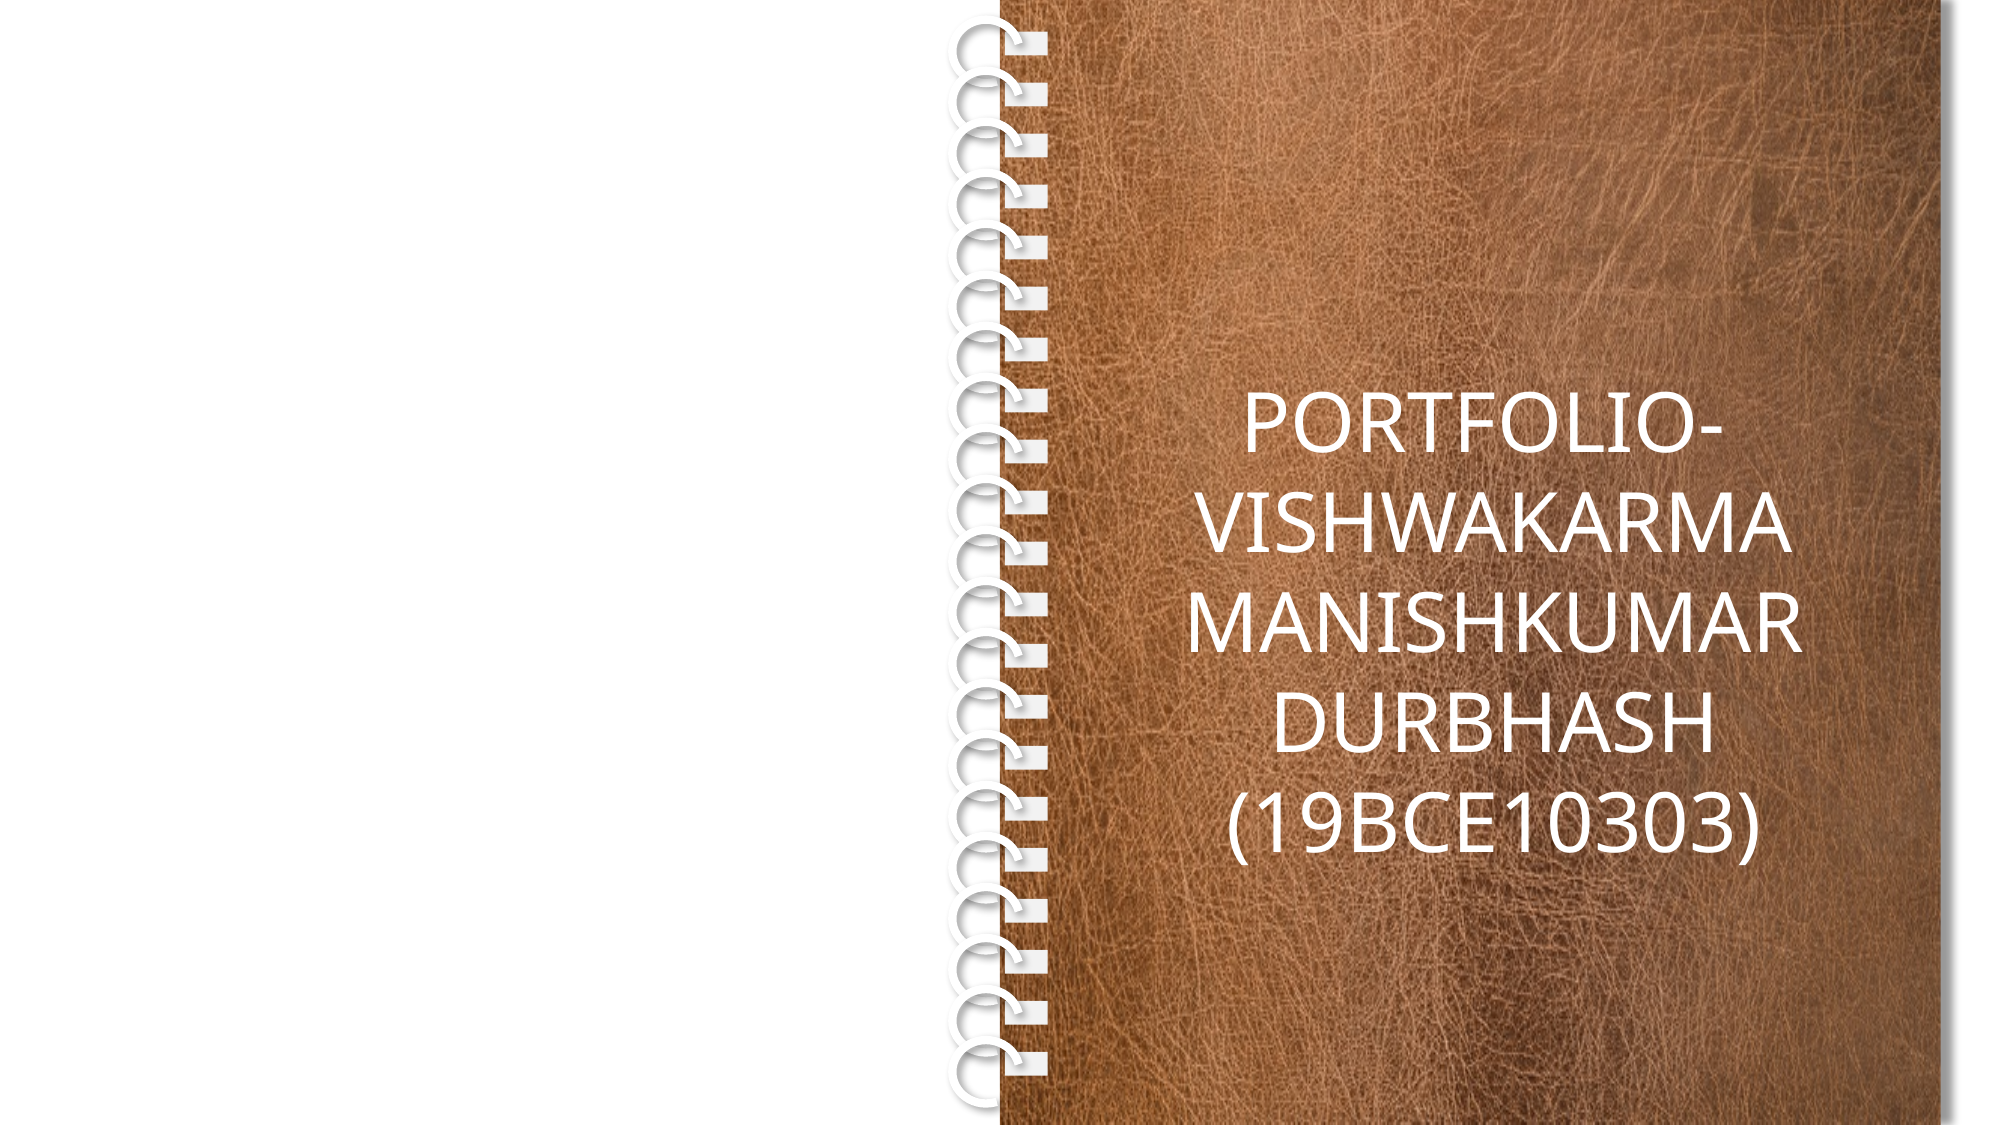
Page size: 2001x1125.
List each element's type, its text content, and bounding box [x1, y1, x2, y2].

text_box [952, 682, 1048, 733]
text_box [952, 325, 1048, 376]
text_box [952, 886, 1048, 937]
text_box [952, 937, 1048, 988]
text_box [952, 631, 1048, 682]
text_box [952, 835, 1048, 886]
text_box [952, 376, 1048, 427]
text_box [952, 223, 1048, 274]
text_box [952, 121, 1048, 172]
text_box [952, 784, 1048, 835]
text_box [999, 0, 1942, 1125]
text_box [952, 19, 1048, 70]
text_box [952, 580, 1048, 631]
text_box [952, 988, 1048, 1039]
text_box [952, 172, 1048, 223]
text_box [952, 274, 1048, 325]
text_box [952, 733, 1048, 784]
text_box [952, 529, 1048, 580]
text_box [952, 427, 1048, 478]
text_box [952, 478, 1048, 529]
text_box PORTFOLIO- VISHWAKARMA MANISHKUMAR DURBHASH (19BCE10303) [1132, 361, 1856, 877]
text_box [952, 1039, 1048, 1104]
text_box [952, 70, 1048, 121]
